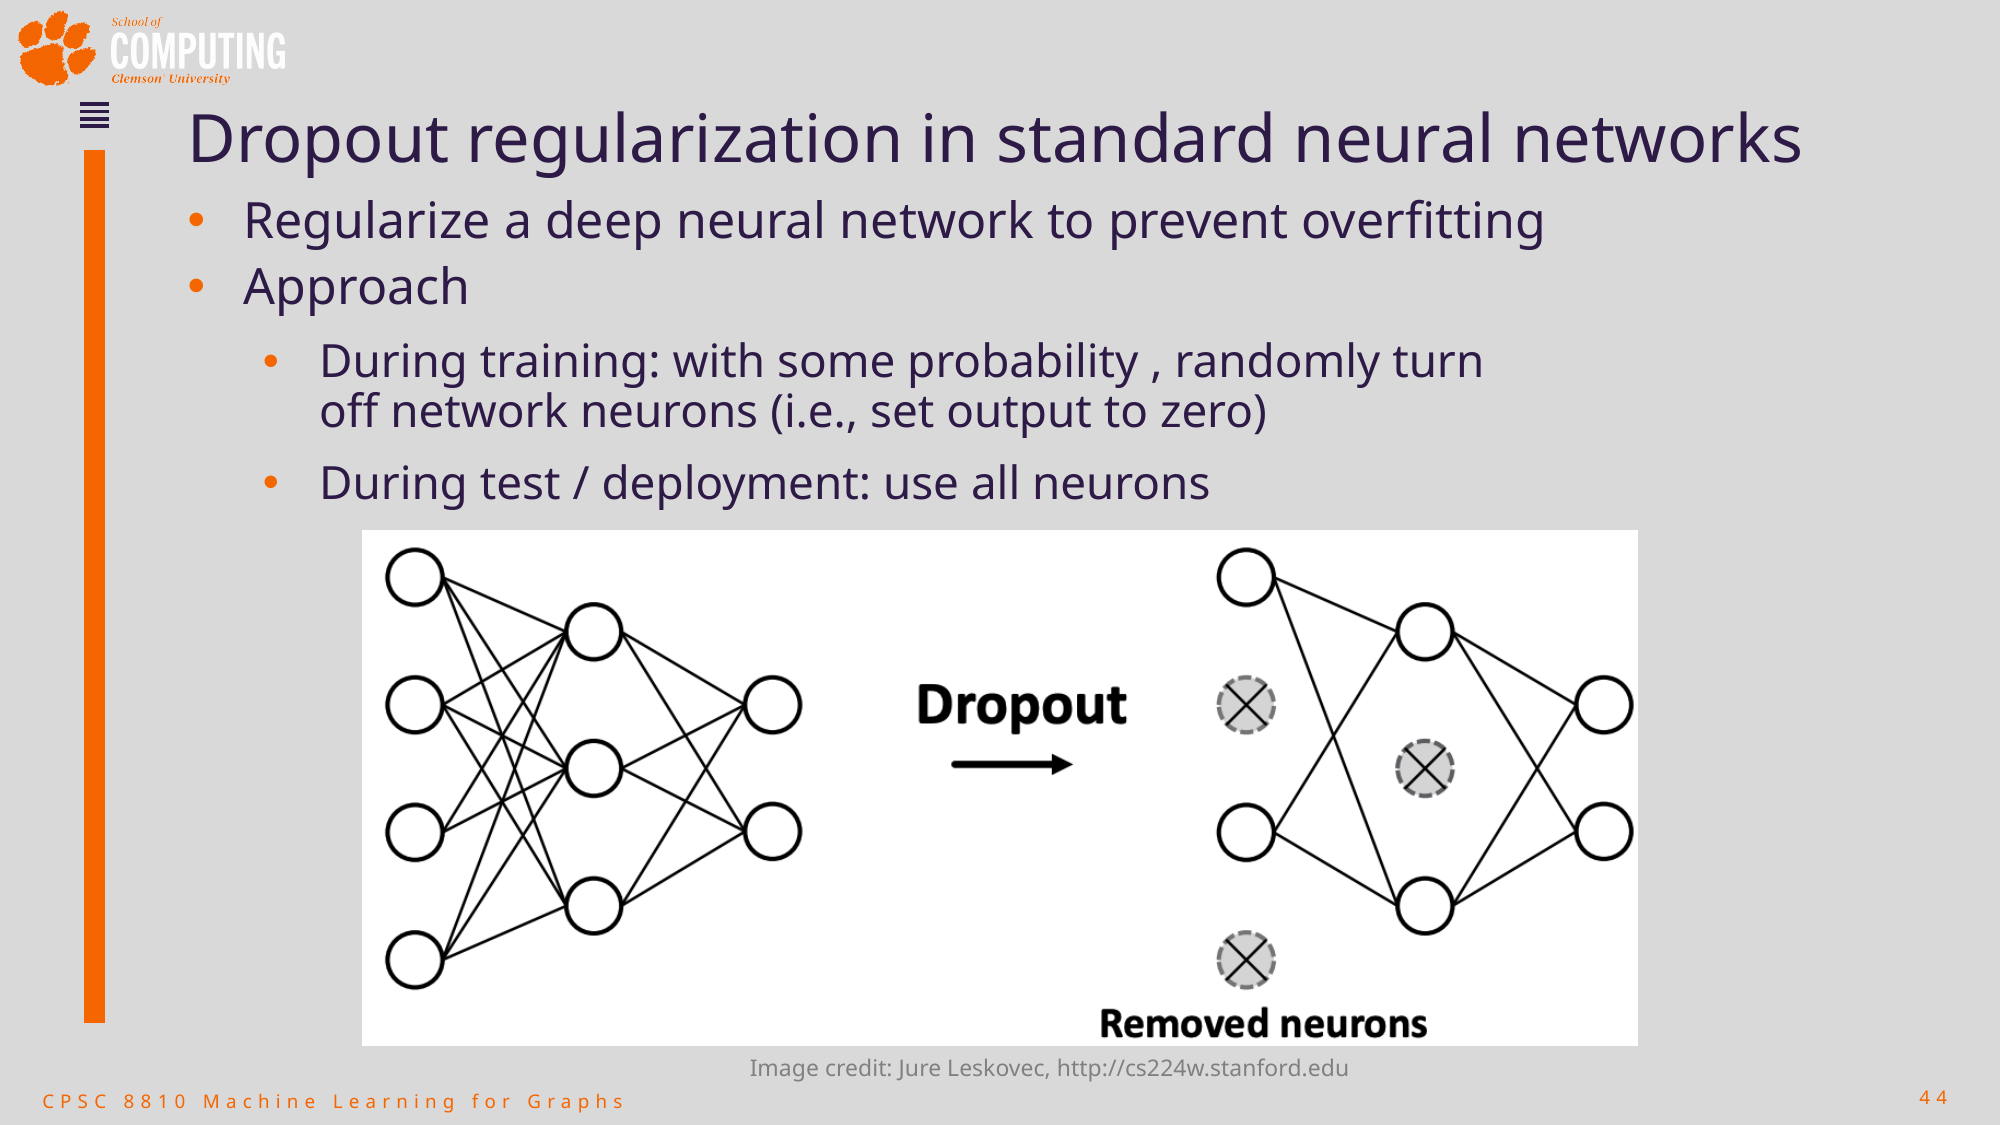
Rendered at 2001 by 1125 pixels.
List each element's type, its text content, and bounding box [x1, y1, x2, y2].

text_box Image credit: Jure Leskovec, http://cs224w.stanford.edu [734, 1046, 1365, 1089]
picture [18, 10, 285, 86]
picture [362, 530, 1638, 1046]
title Dropout regularization in standard neural networks [187, 104, 1913, 178]
